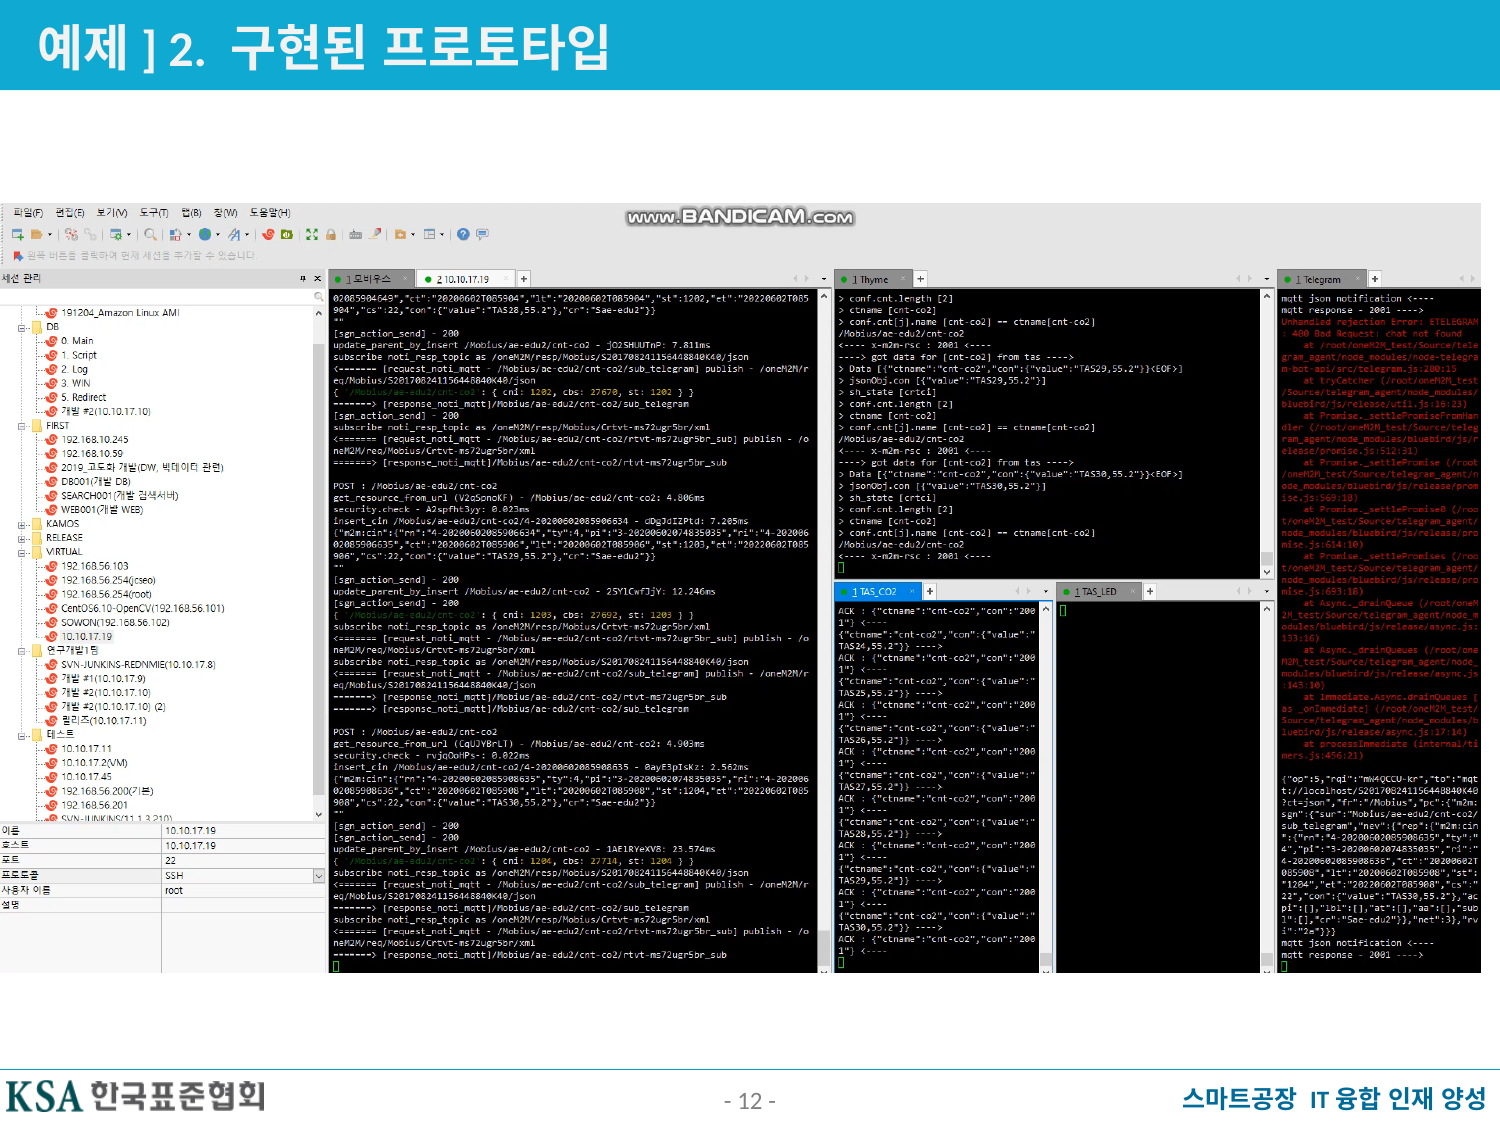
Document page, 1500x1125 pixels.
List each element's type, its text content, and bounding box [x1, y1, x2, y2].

text_box [24, 24, 1500, 100]
slide_number - 12 - [581, 1069, 919, 1125]
text_box [0, 0, 1500, 75]
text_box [0, 201, 1482, 974]
text_box 예제] 2. 구현된 프로토타입 [22, 8, 628, 84]
picture [6, 1079, 264, 1112]
